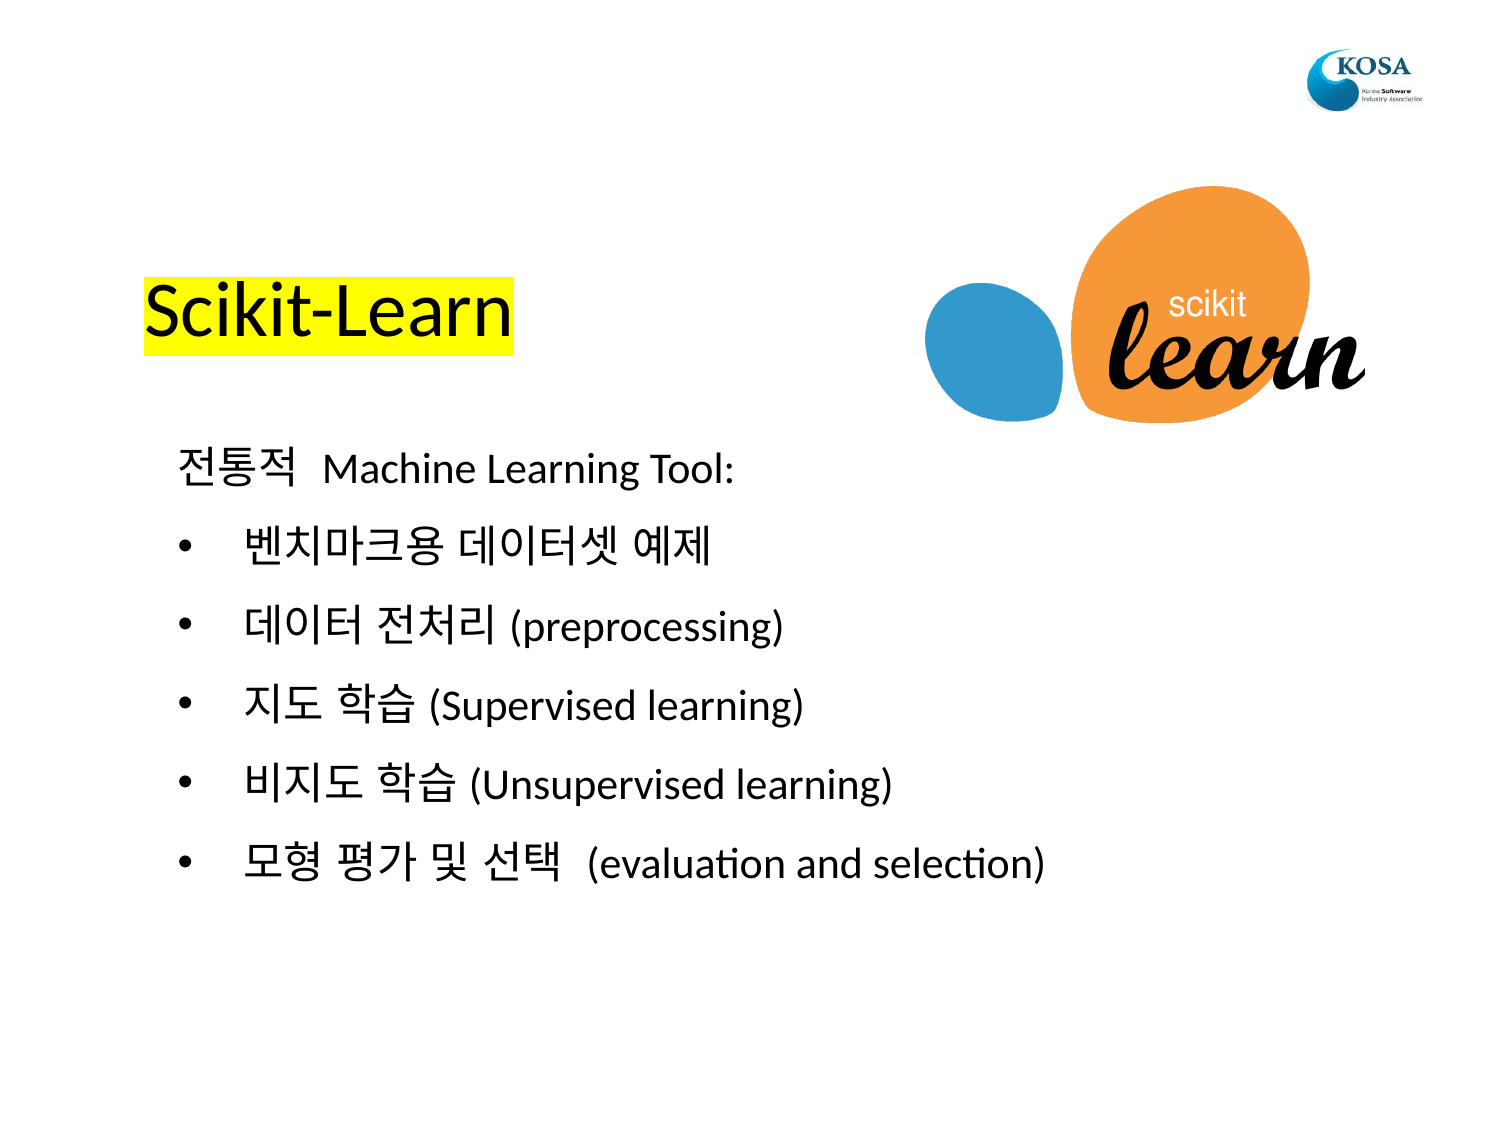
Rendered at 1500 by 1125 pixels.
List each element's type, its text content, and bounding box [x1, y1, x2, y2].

picture [925, 186, 1365, 423]
text_box 전통적 Machine Learning Tool: 벤치마크용 데이터셋 예제 데이터 전처리(preprocessing) 지도 학습(Supervised learning) 비지도 학습(Unsupervised learning) 모형 평가 및 선택 (evaluation and selection) [171, 407, 1053, 893]
text_box Scikit-Learn [138, 251, 521, 358]
picture [1306, 48, 1423, 112]
